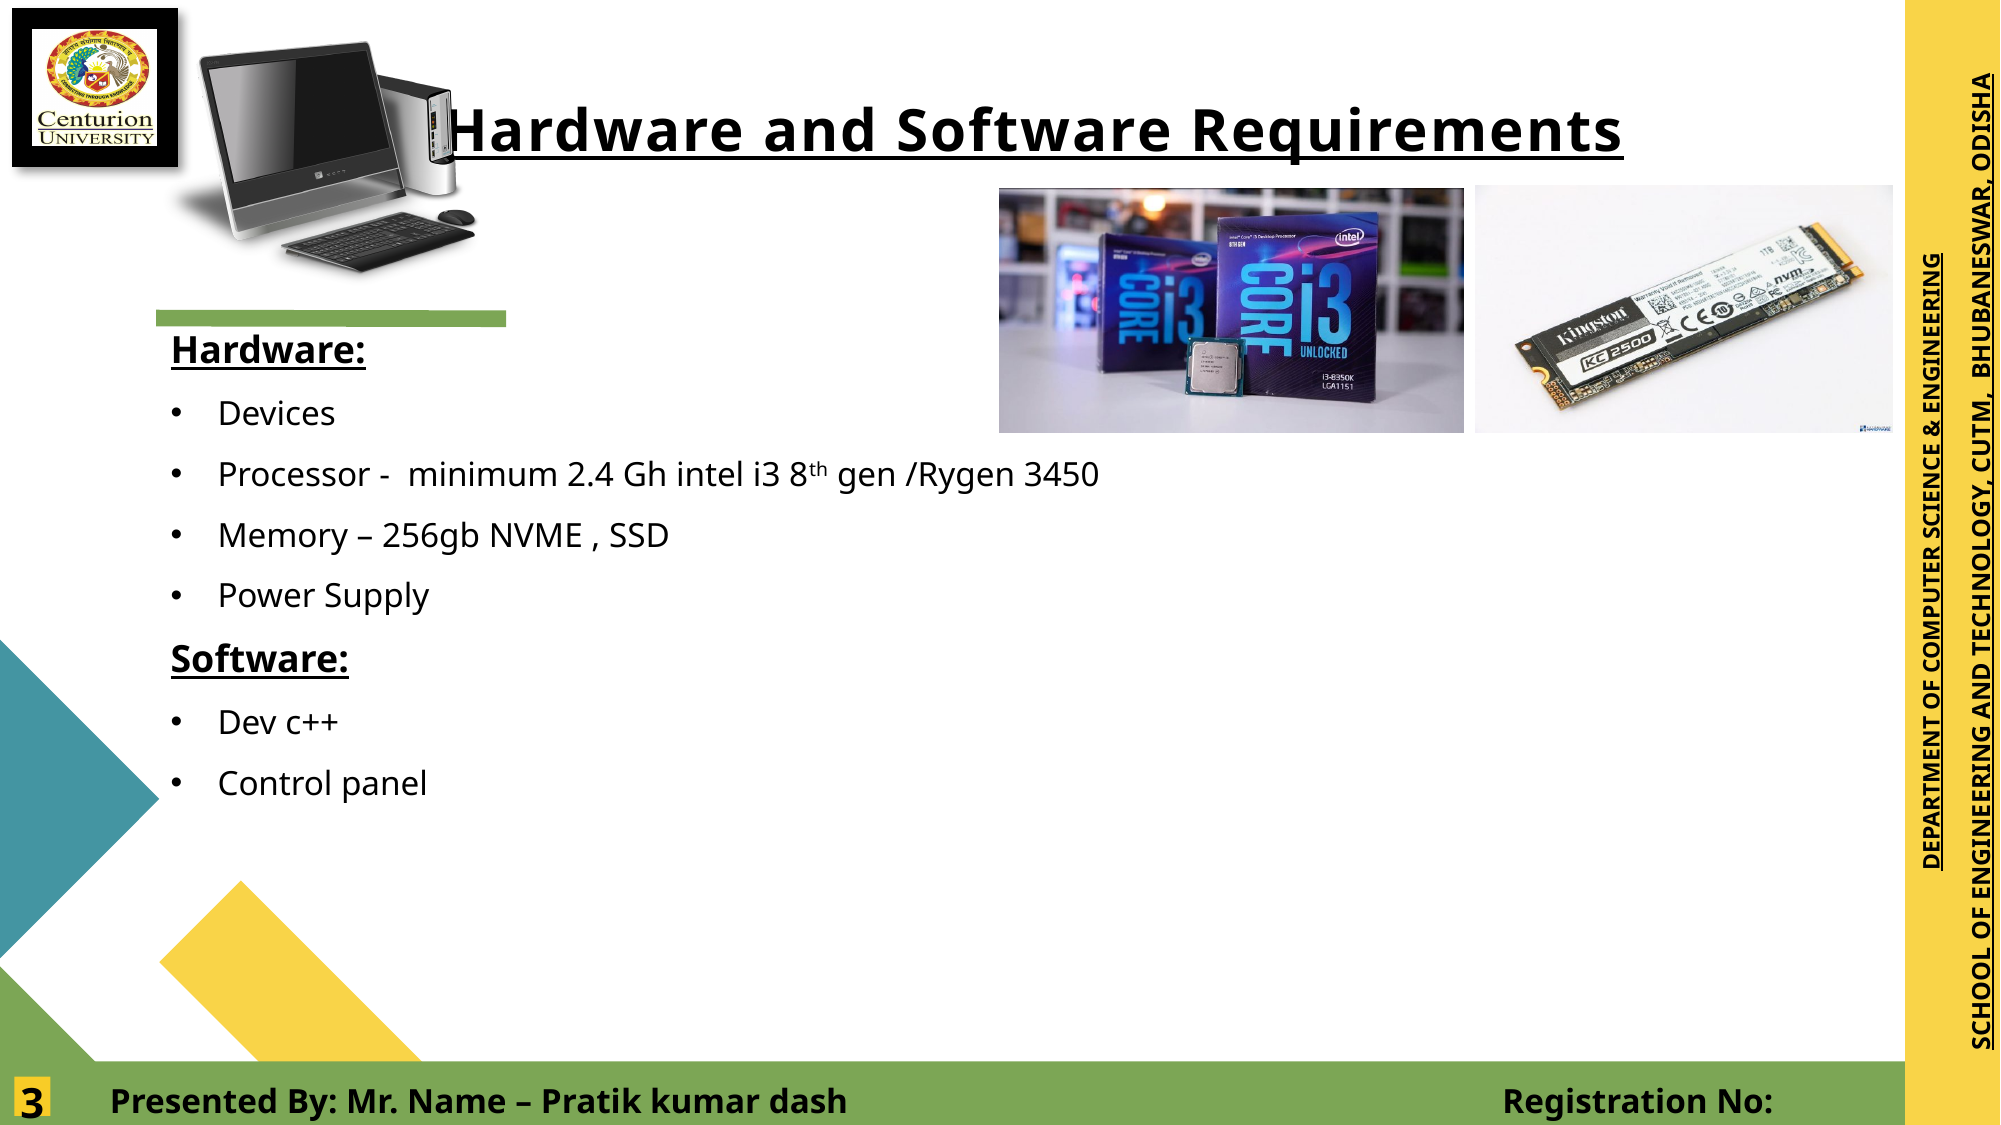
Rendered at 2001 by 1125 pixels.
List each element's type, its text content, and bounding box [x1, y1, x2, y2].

picture [1475, 185, 1893, 434]
slide_number 3 [14, 1076, 51, 1116]
title Hardware and Software Requirements [484, 63, 1748, 164]
list Hardware: Devices Processor - minimum 2.4 Gh intel i3 8th gen /Rygen 3450 Memory – 256gb NVME , SSD Power Supply Software: Dev c++ Control panel [170, 326, 1873, 835]
picture [999, 188, 1464, 433]
picture [32, 28, 484, 287]
text_box Presented By: Mr. Name – Pratik kumar dash Registration No: 230301120095 [94, 1061, 1905, 1125]
text_box DEPARTMENT OF COMPUTER SCIENCE & ENGINEERING SCHOOL OF ENGINEERING AND TECHNOLOGY, CUTM, BHUBANESWAR, ODISHA [1905, 0, 2000, 1125]
